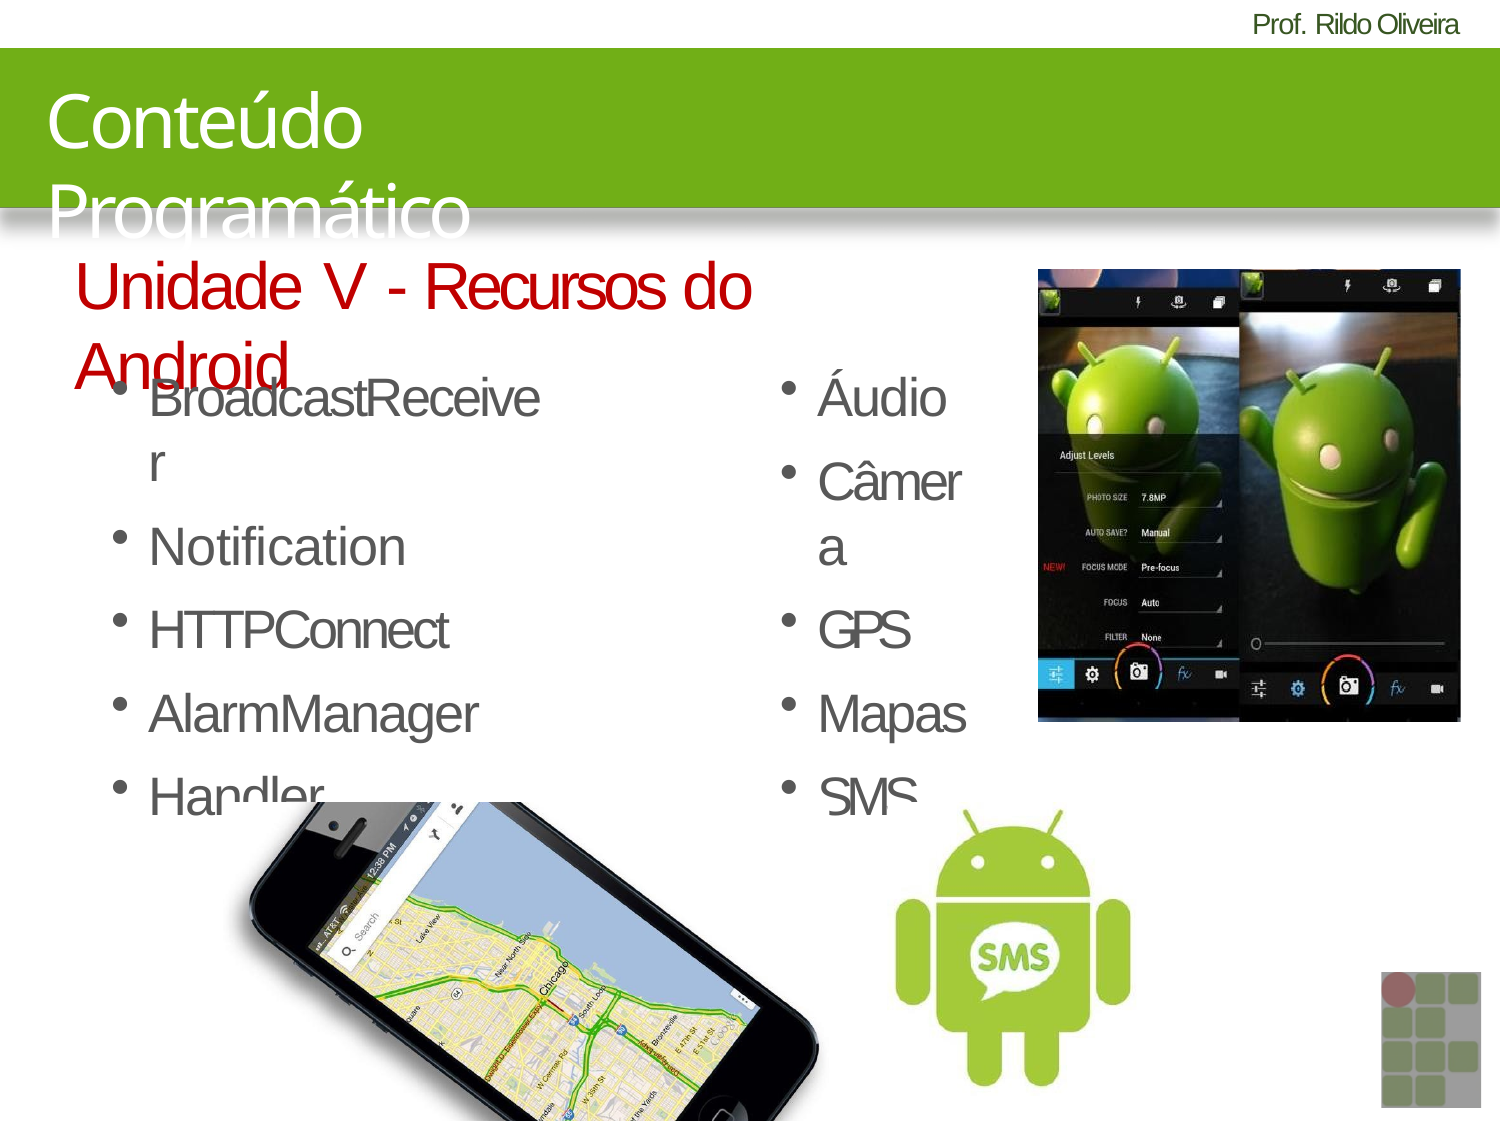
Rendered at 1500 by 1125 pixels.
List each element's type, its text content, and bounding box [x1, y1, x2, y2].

text_box [887, 802, 1137, 1096]
text_box [1038, 268, 1461, 722]
text_box [223, 802, 830, 1121]
text_box Unidade V - Recursos do Android [72, 240, 982, 403]
text_box Áudio Câmera GPS Mapas SMS [777, 341, 989, 827]
text_box [1381, 972, 1482, 1108]
picture [0, 48, 1500, 386]
title Conteúdo Programático [43, 71, 749, 262]
text_box BroadcastReceiver Notification HTTPConnect AlarmManager Handler [109, 341, 557, 827]
